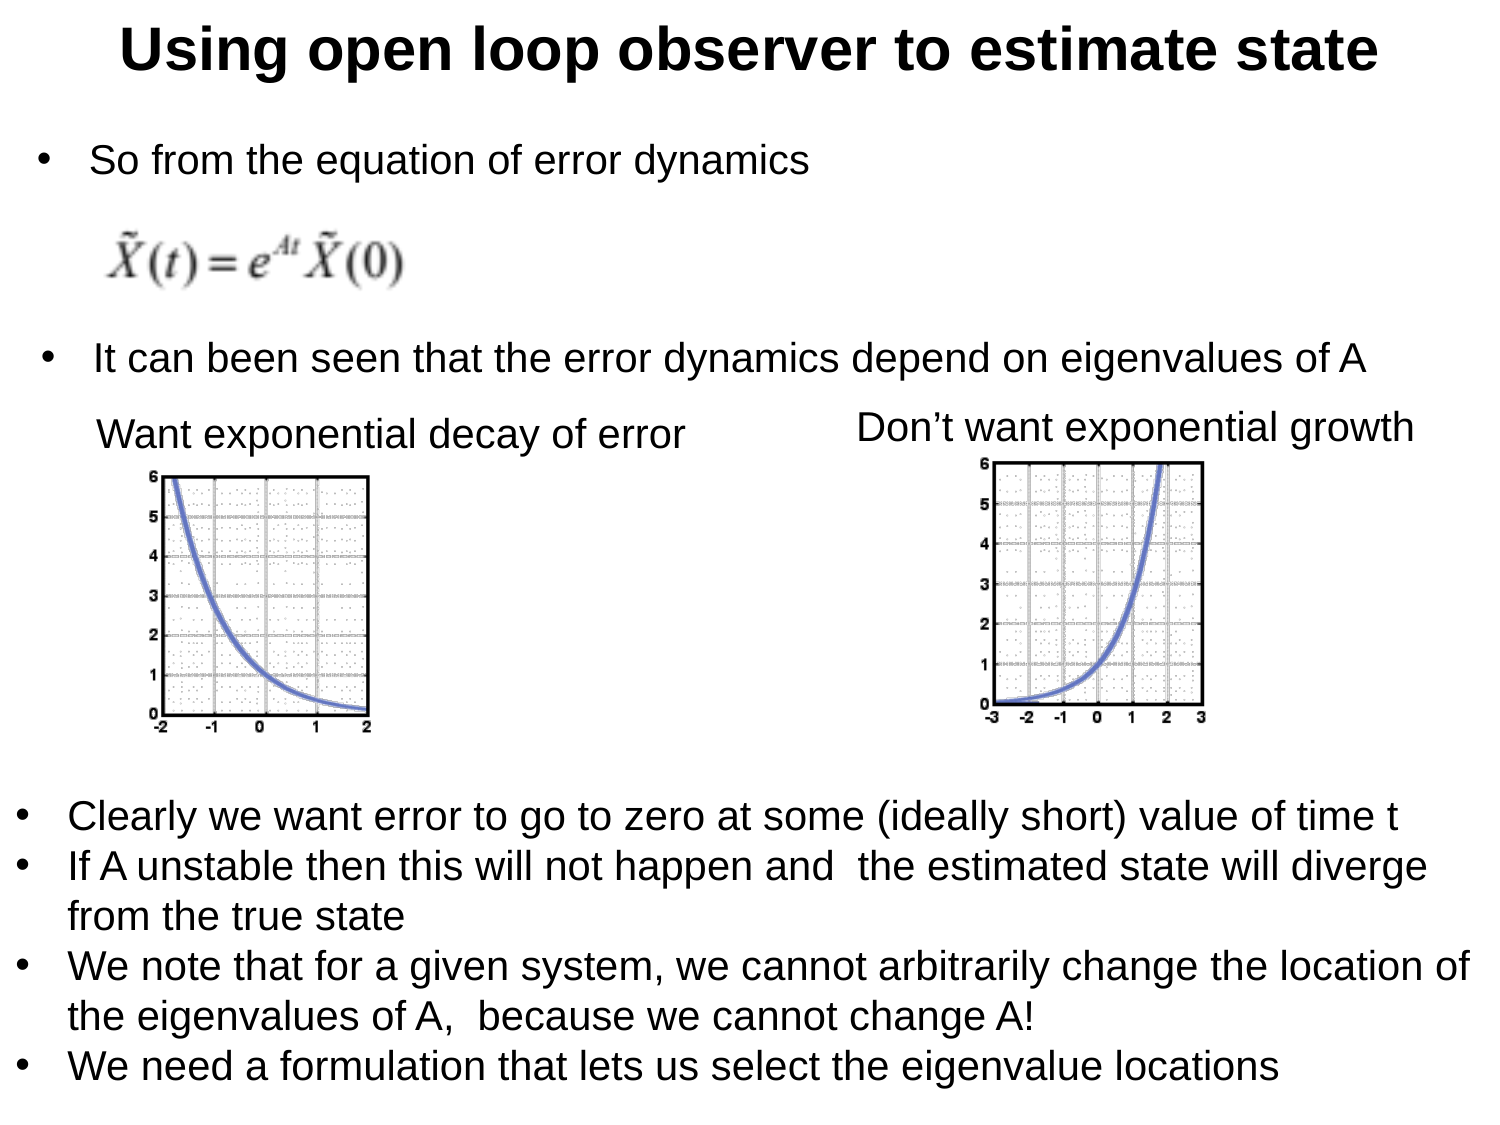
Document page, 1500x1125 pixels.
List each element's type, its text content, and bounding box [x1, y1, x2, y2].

text_box Clearly we want error to go to zero at some (ideally short) value of time t If A unstable then this will not happen and the estimated state will diverge from the true state We note that for a given system, we cannot arbitrarily change the location of the eigenvalues of A, because we cannot change A! We need a formulation that lets us select the eigenvalue locations [0, 781, 1500, 1097]
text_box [99, 220, 412, 296]
text_box Don’t want exponential growth [841, 392, 1436, 457]
text_box So from the equation of error dynamics [22, 125, 1474, 191]
text_box It can been seen that the error dynamics depend on eigenvalues of A [26, 323, 1490, 389]
text_box Using open loop observer to estimate state [0, 0, 1500, 92]
picture [964, 453, 1227, 753]
text_box Want exponential decay of error [81, 399, 758, 465]
picture [132, 467, 378, 763]
